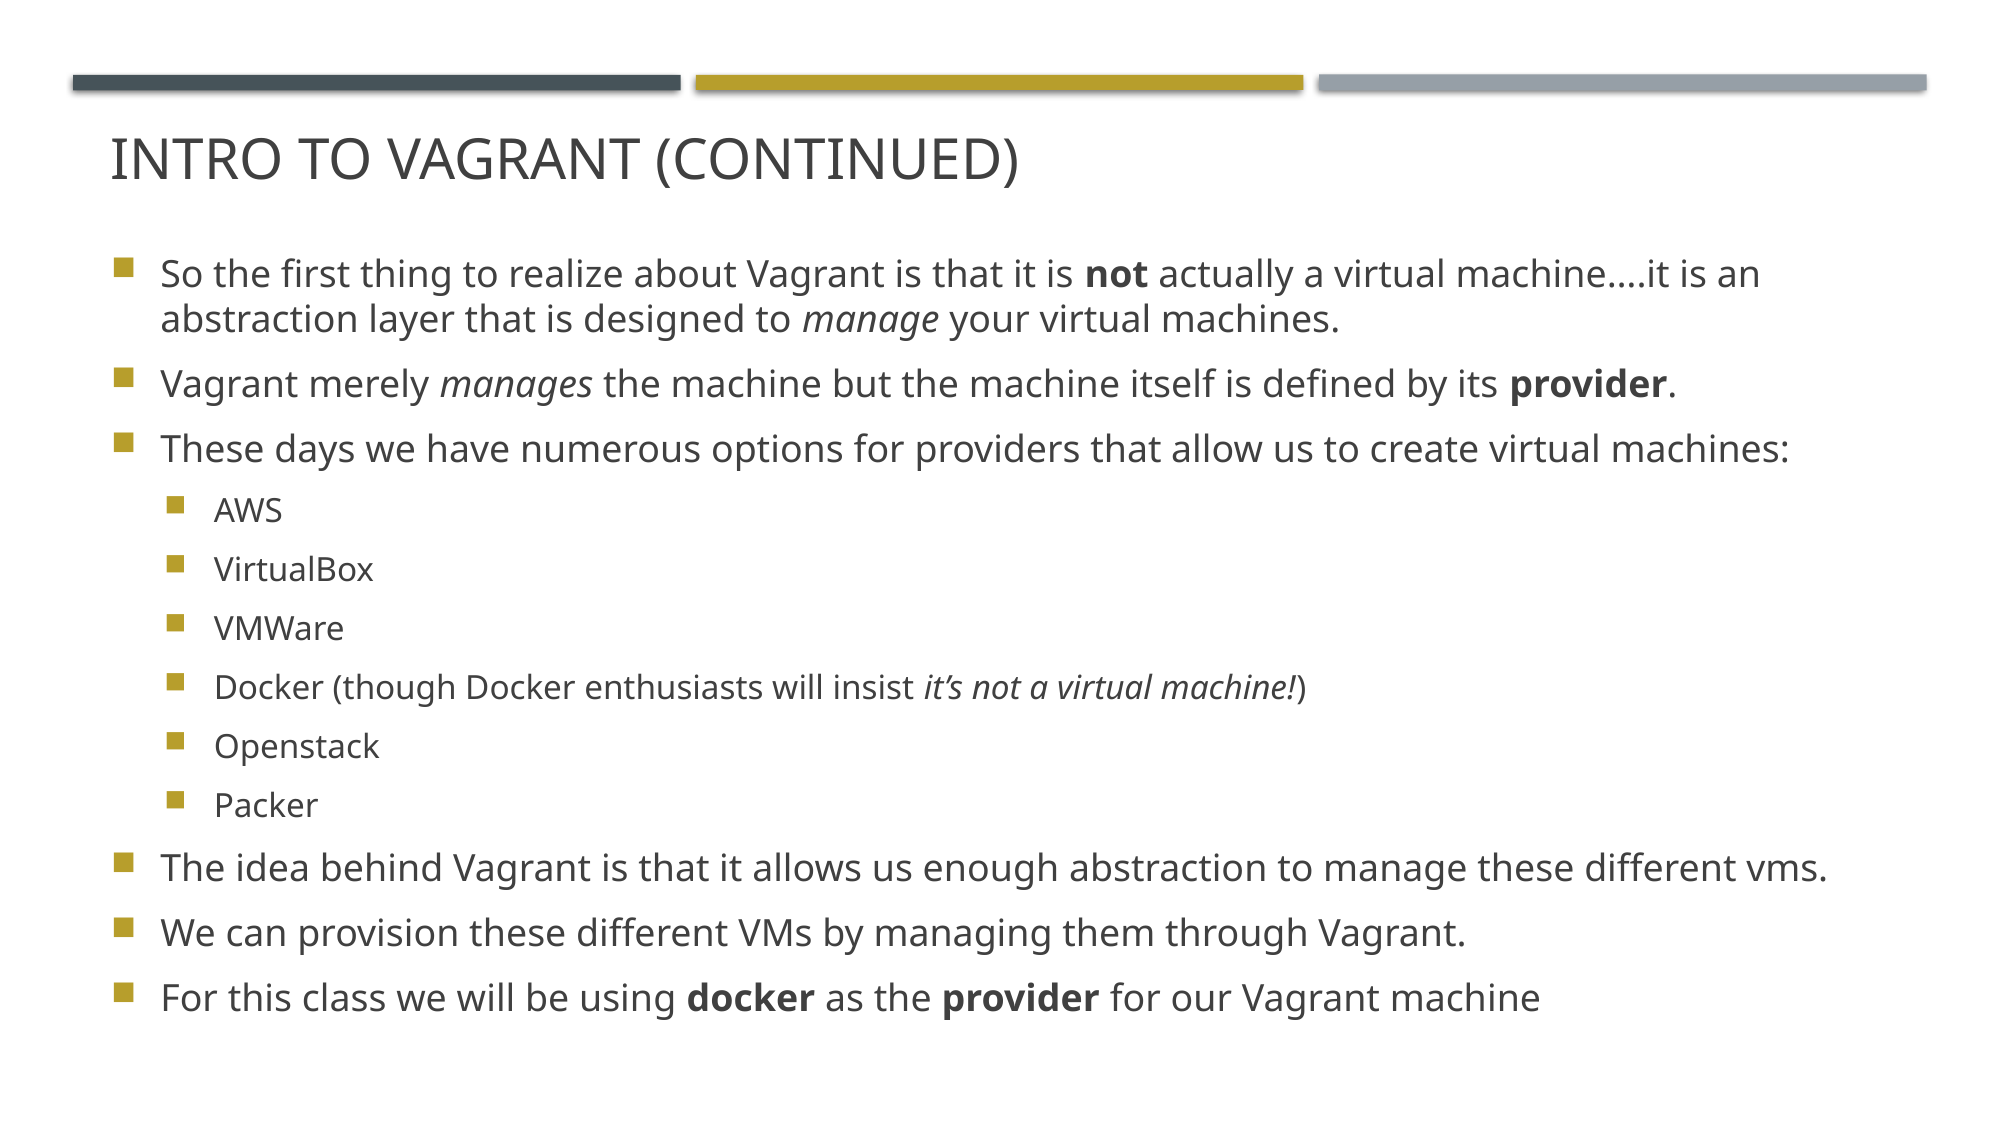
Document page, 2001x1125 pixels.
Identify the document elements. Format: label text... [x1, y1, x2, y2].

list So the first thing to realize about Vagrant is that it is not actually a virtual machine….it is an abstraction layer that is designed to manage your virtual machines. Vagrant merely manages the machine but the machine itself is defined by its provider. These days we have numerous options for providers that allow us to create virtual machines: AWS VirtualBox VMWare Docker (though Docker enthusiasts will insist it’s not a virtual machine!) Openstack Packer The idea behind Vagrant is that it allows us enough abstraction to manage these different vms. We can provision these different VMs by managing them through Vagrant. For this class we will be using docker as the provider for our Vagrant machine [95, 237, 1905, 1097]
title Intro to vagrant (continued) [95, 115, 1905, 199]
